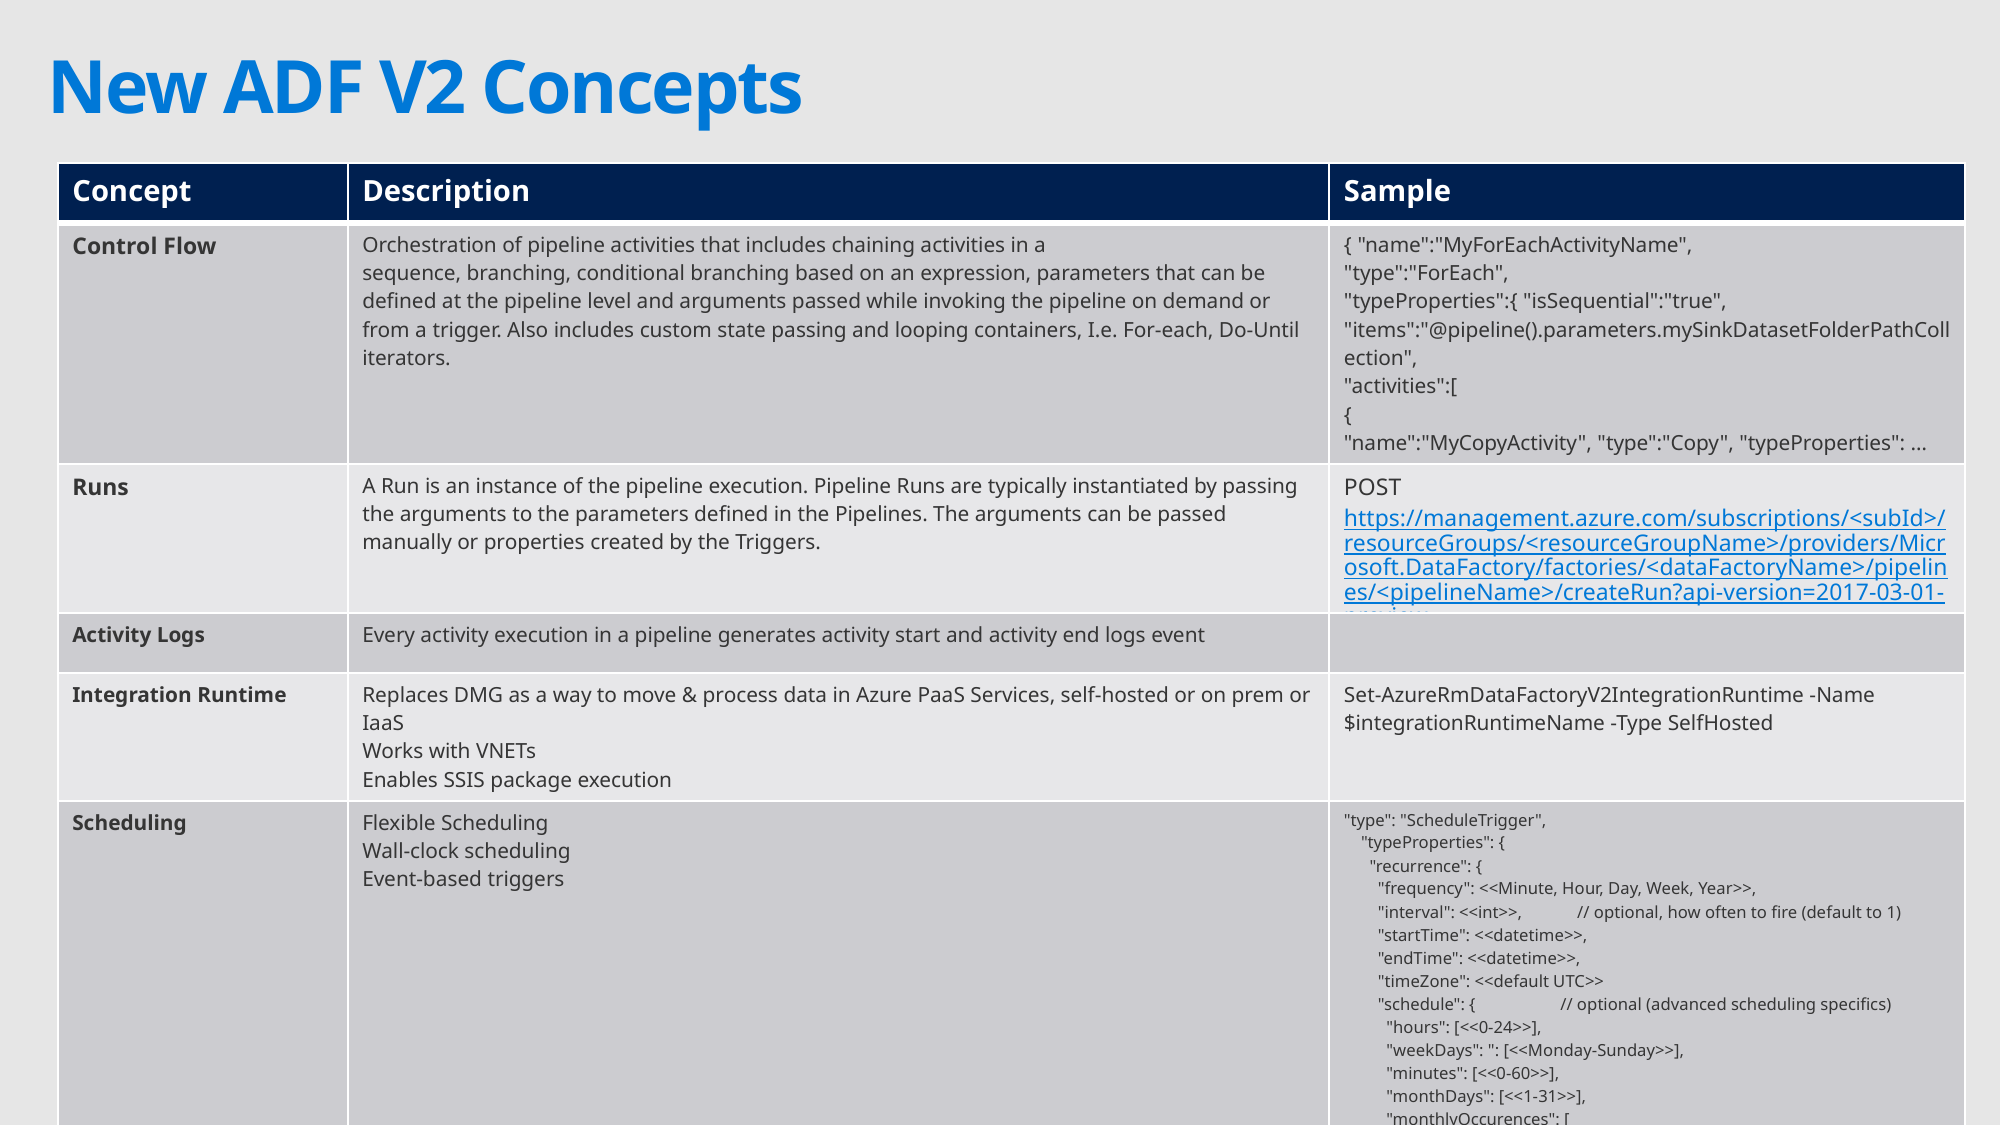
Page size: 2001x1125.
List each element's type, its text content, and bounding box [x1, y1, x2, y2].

table_cell A Run is an instance of the pipeline execution. Pipeline Runs are typically instantiated by passing the arguments to the parameters defined in the Pipelines. The arguments can be passed manually or properties created by the Triggers. [349, 465, 1328, 612]
table_header Sample [1330, 164, 1964, 220]
table_cell Runs [59, 465, 347, 612]
table_cell Orchestration of pipeline activities that includes chaining activities in a sequence, branching, conditional branching based on an expression, parameters that can be defined at the pipeline level and arguments passed while invoking the pipeline on demand or from a trigger. Also includes custom state passing and looping containers, I.e. For-each, Do-Until iterators. [349, 226, 1328, 463]
table_header Concept [59, 164, 347, 220]
table_cell "type": "ScheduleTrigger", "typeProperties": { "recurrence": { "frequency": <<Minute, Hour, Day, Week, Year>>, "interval": <<int>>, // optional, how often to fire (default to 1) "startTime": <<datetime>>, "endTime": <<datetime>>, "timeZone": <<default UTC>> "schedule": { // optional (advanced scheduling specifics) "hours": [<<0-24>>], "weekDays": ": [<<Monday-Sunday>>], "minutes": [<<0-60>>], "monthDays": [<<1-31>>], "monthlyOccurences": [ { "day": <<Monday-Sunday>>, "occurrence": <<1-5>> [1330, 802, 1964, 1125]
table_cell { "name":"MyForEachActivityName", "type":"ForEach", "typeProperties":{ "isSequential":"true", "items":"@pipeline().parameters.mySinkDatasetFolderPathCollection", "activities":[ { "name":"MyCopyActivity", "type":"Copy", "typeProperties": … [1330, 226, 1964, 463]
table_cell Replaces DMG as a way to move & process data in Azure PaaS Services, self-hosted or on prem or IaaS Works with VNETs Enables SSIS package execution [349, 674, 1328, 800]
table_cell POST https://management.azure.com/subscriptions/<subId>/resourceGroups/<resourceGroupName>/providers/Microsoft.DataFactory/factories/<dataFactoryName>/pipelines/<pipelineName>/createRun?api-version=2017-03-01-preview [1330, 465, 1964, 612]
table_cell Control Flow [59, 226, 347, 463]
table_cell Activity Logs [59, 614, 347, 672]
table_cell [1330, 614, 1964, 672]
table_cell Integration Runtime [59, 674, 347, 800]
table_cell Flexible Scheduling Wall-clock scheduling Event-based triggers [349, 802, 1328, 1125]
title New ADF V2 Concepts [24, 35, 1915, 147]
table_header Description [349, 164, 1328, 220]
table_cell Every activity execution in a pipeline generates activity start and activity end logs event [349, 614, 1328, 672]
table_cell Scheduling [59, 802, 347, 1125]
table_cell Set-AzureRmDataFactoryV2IntegrationRuntime -Name $integrationRuntimeName -Type SelfHosted [1330, 674, 1964, 800]
